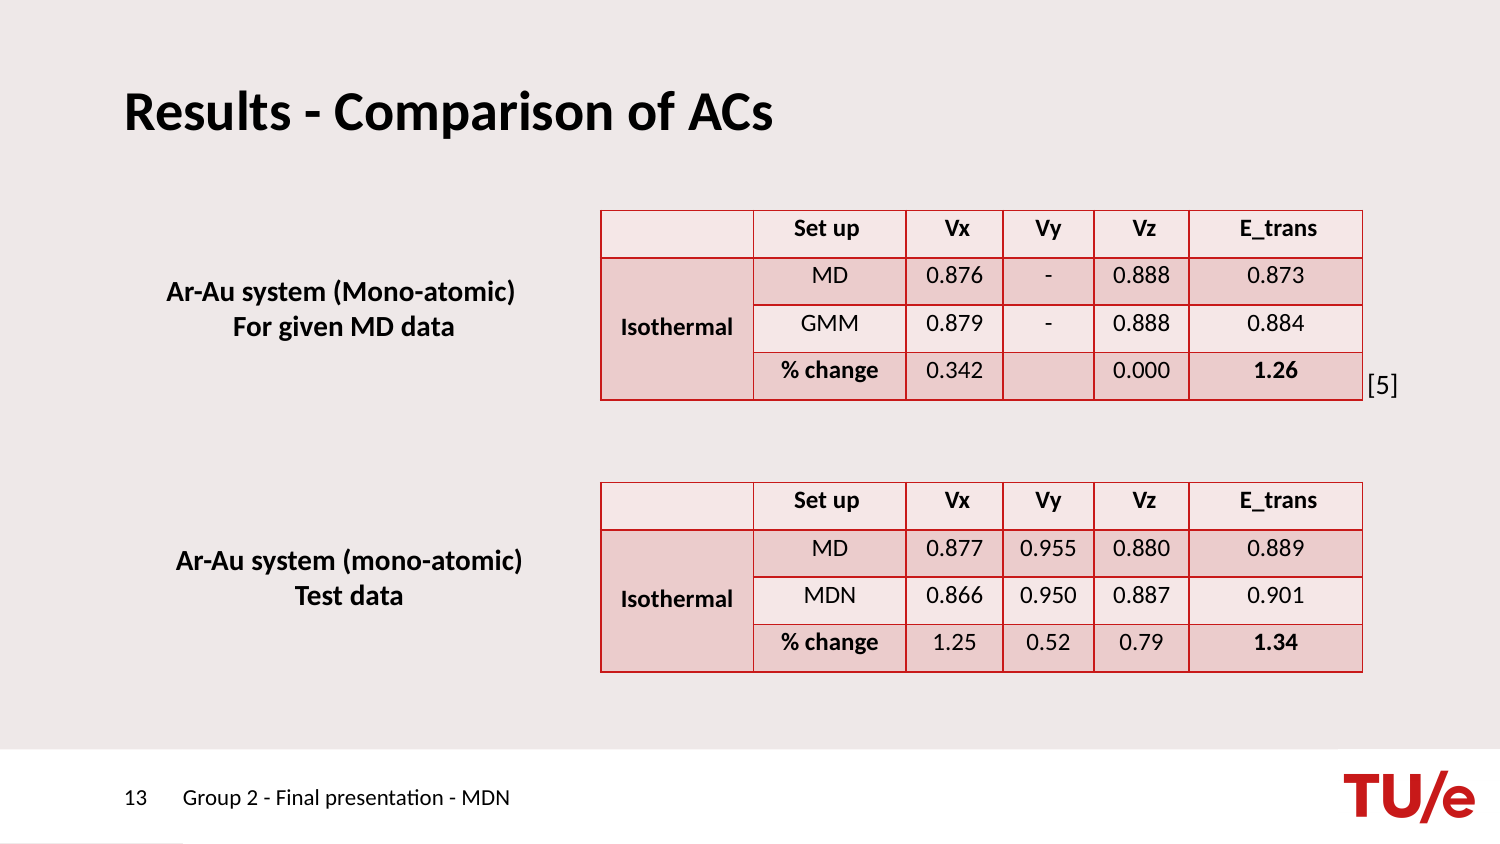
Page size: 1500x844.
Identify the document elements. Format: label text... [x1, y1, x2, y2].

table_header Vy [1004, 211, 1093, 257]
table_cell Isothermal [602, 259, 753, 399]
table_cell 0.879 [907, 306, 1002, 352]
table_cell % change [754, 353, 905, 399]
table_cell 0.342 [907, 353, 1002, 399]
table_cell - [1004, 306, 1093, 352]
table_cell 0.000 [1095, 353, 1188, 399]
table_cell [1004, 353, 1093, 399]
table_cell Isothermal [602, 531, 753, 671]
table_cell - [1004, 259, 1093, 304]
table_cell GMM [754, 306, 905, 352]
table_header Set up [754, 211, 905, 257]
table_cell MDN [754, 578, 905, 624]
table_header E_trans [1190, 483, 1362, 529]
table_cell 0.876 [907, 259, 1002, 304]
table_cell % change [754, 625, 905, 671]
table_cell 1.26 [1190, 353, 1362, 399]
table_cell 0.888 [1095, 259, 1188, 304]
slide_number 13 [0, 749, 183, 844]
table_header Vx [907, 211, 1002, 257]
table_header [602, 211, 753, 257]
table_cell MD [754, 259, 905, 304]
footer Group 2 - Final presentation - MDN [183, 749, 1339, 844]
picture [1339, 749, 1500, 844]
table_cell 1.25 [907, 625, 1002, 671]
table_cell 0.79 [1095, 625, 1188, 671]
table_cell 0.888 [1095, 306, 1188, 352]
table_header Vy [1004, 483, 1093, 529]
title Results - Comparison of ACs [124, 85, 1364, 174]
table_cell 0.52 [1004, 625, 1093, 671]
table_cell MD [754, 531, 905, 576]
table_header Set up [754, 483, 905, 529]
text_box Ar-Au system (mono-atomic) Test data [91, 534, 608, 620]
table_cell 0.880 [1095, 531, 1188, 576]
table_cell 0.901 [1190, 578, 1362, 624]
table_cell 0.884 [1190, 306, 1362, 352]
table_cell 0.955 [1004, 531, 1093, 576]
table_cell 0.889 [1190, 531, 1362, 576]
table_header Vz [1095, 211, 1188, 257]
table_cell 0.877 [907, 531, 1002, 576]
table_header E_trans [1190, 211, 1362, 257]
table_cell 0.873 [1190, 259, 1362, 304]
table_cell 0.866 [907, 578, 1002, 624]
table_cell 1.34 [1190, 625, 1362, 671]
table_cell 0.950 [1004, 578, 1093, 624]
table_cell 0.887 [1095, 578, 1188, 624]
table_header Vz [1095, 483, 1188, 529]
text_box Ar-Au system (Mono-atomic) For given MD data [34, 264, 654, 350]
table_header [602, 483, 753, 529]
text_box [5] [1312, 358, 1414, 408]
table_header Vx [907, 483, 1002, 529]
